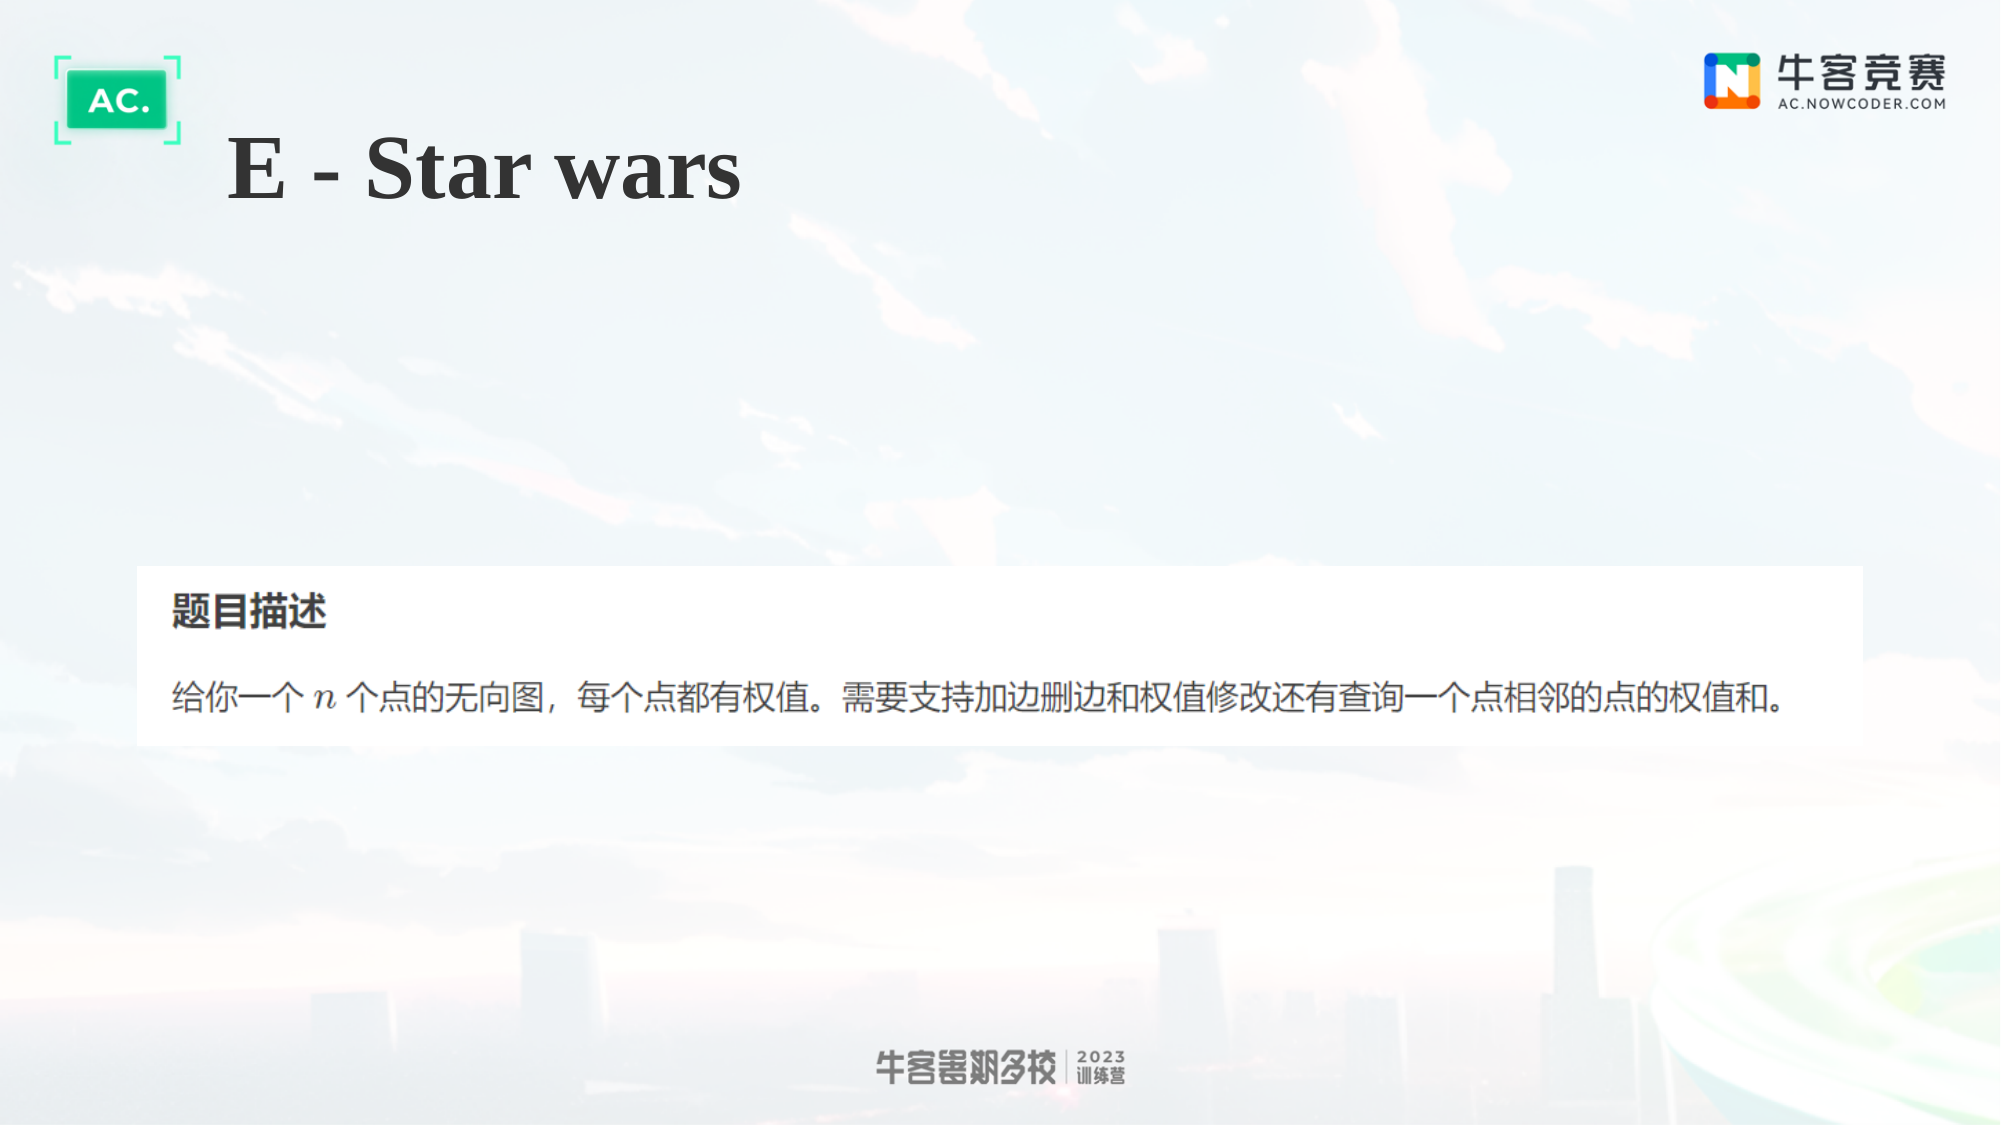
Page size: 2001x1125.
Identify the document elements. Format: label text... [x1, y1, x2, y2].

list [137, 566, 1863, 746]
picture [0, 0, 2001, 1125]
title E - Star wars [212, 59, 1666, 278]
